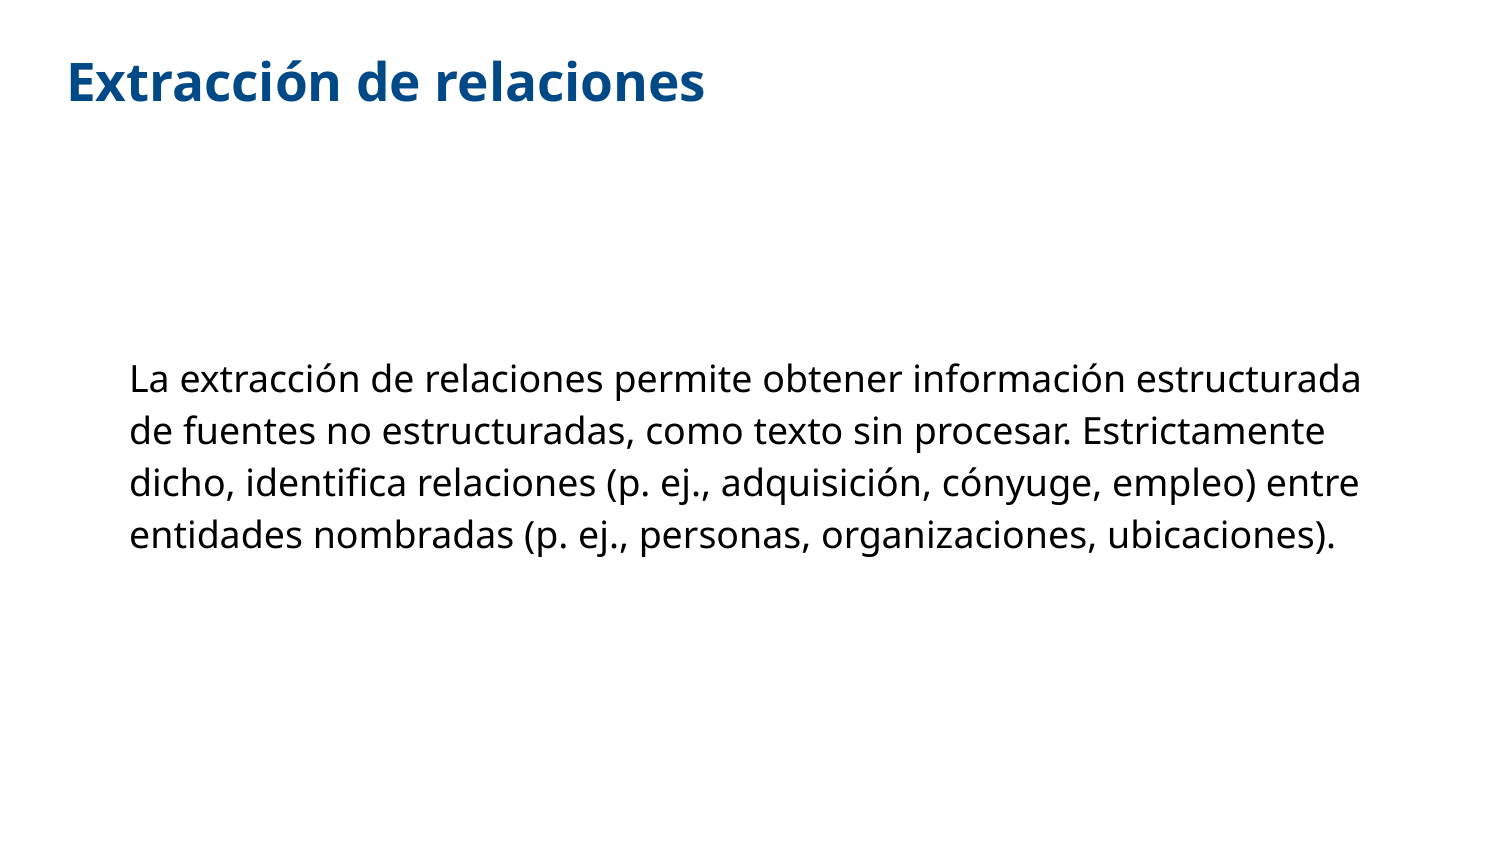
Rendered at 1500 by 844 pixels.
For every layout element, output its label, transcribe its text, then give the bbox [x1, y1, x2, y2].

title Extracción de relaciones [51, 32, 972, 127]
list La extracción de relaciones permite obtener información estructurada de fuentes no estructuradas, como texto sin procesar. Estrictamente dicho, identifica relaciones (p. ej., adquisición, cónyuge, empleo) entre entidades nombradas (p. ej., personas, organizaciones, ubicaciones). [114, 333, 1418, 839]
